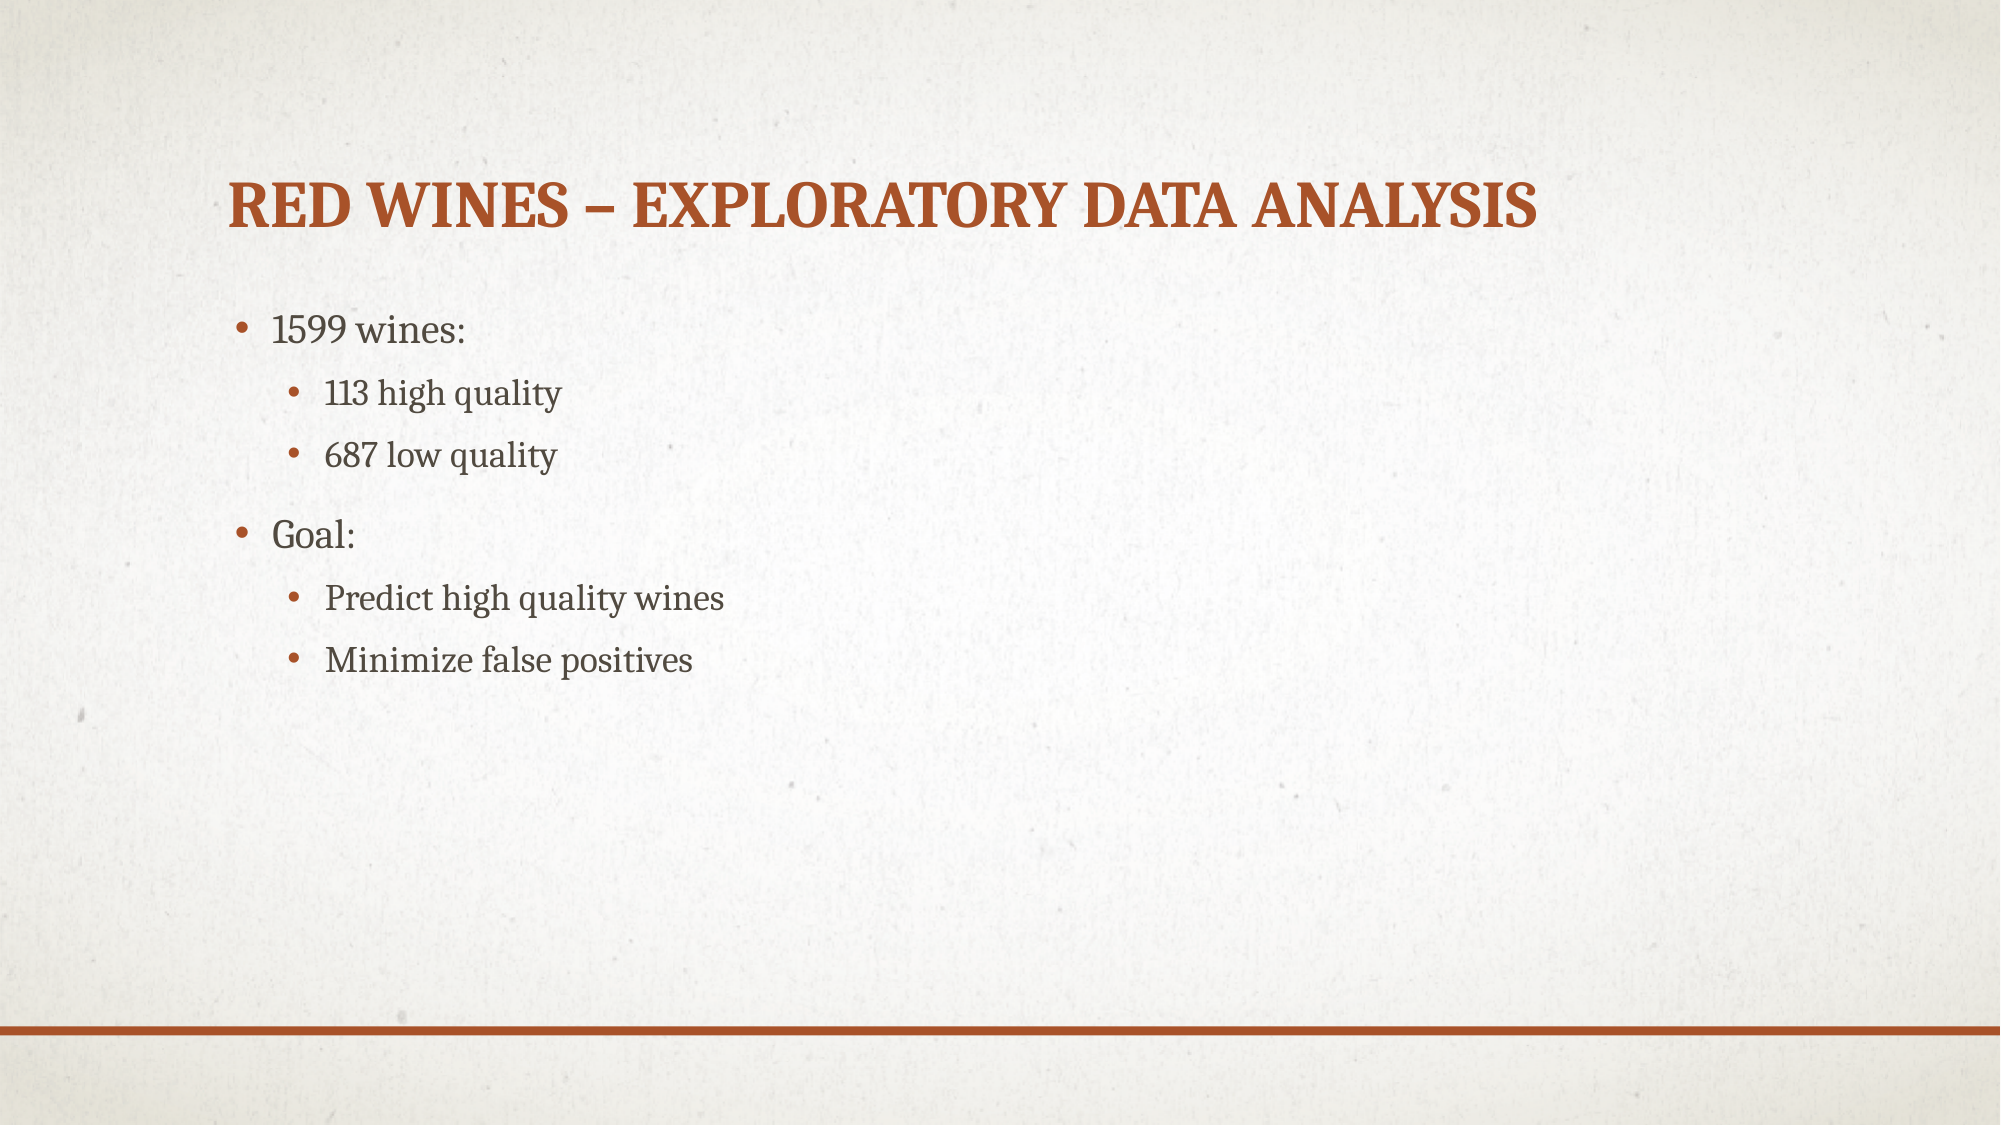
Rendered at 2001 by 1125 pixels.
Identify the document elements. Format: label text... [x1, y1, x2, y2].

list 1599 wines: 113 high quality 687 low quality Goal: Predict high quality wines Minimize false positives [212, 299, 1788, 975]
title Red Wines – Exploratory data Analysis [212, 62, 1788, 250]
picture [0, 0, 2001, 1125]
